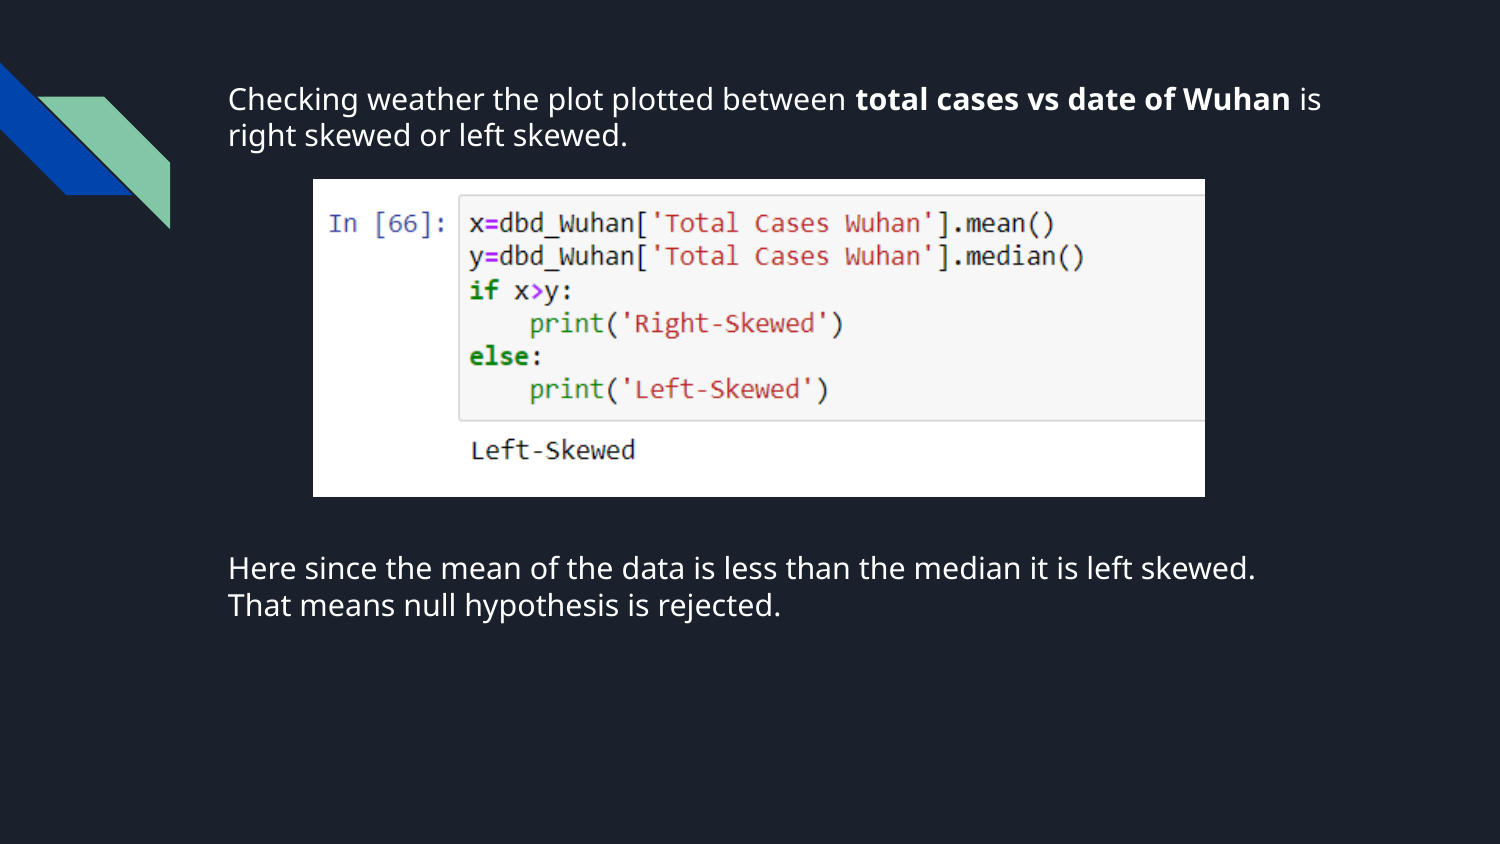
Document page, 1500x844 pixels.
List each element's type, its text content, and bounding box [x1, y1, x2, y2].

title Checking weather the plot plotted between total cases vs date of Wuhan is right skewed or left skewed. Here since the mean of the data is less than the median it is left skewed. That means null hypothesis is rejected. [212, 64, 1368, 807]
picture [313, 179, 1205, 497]
